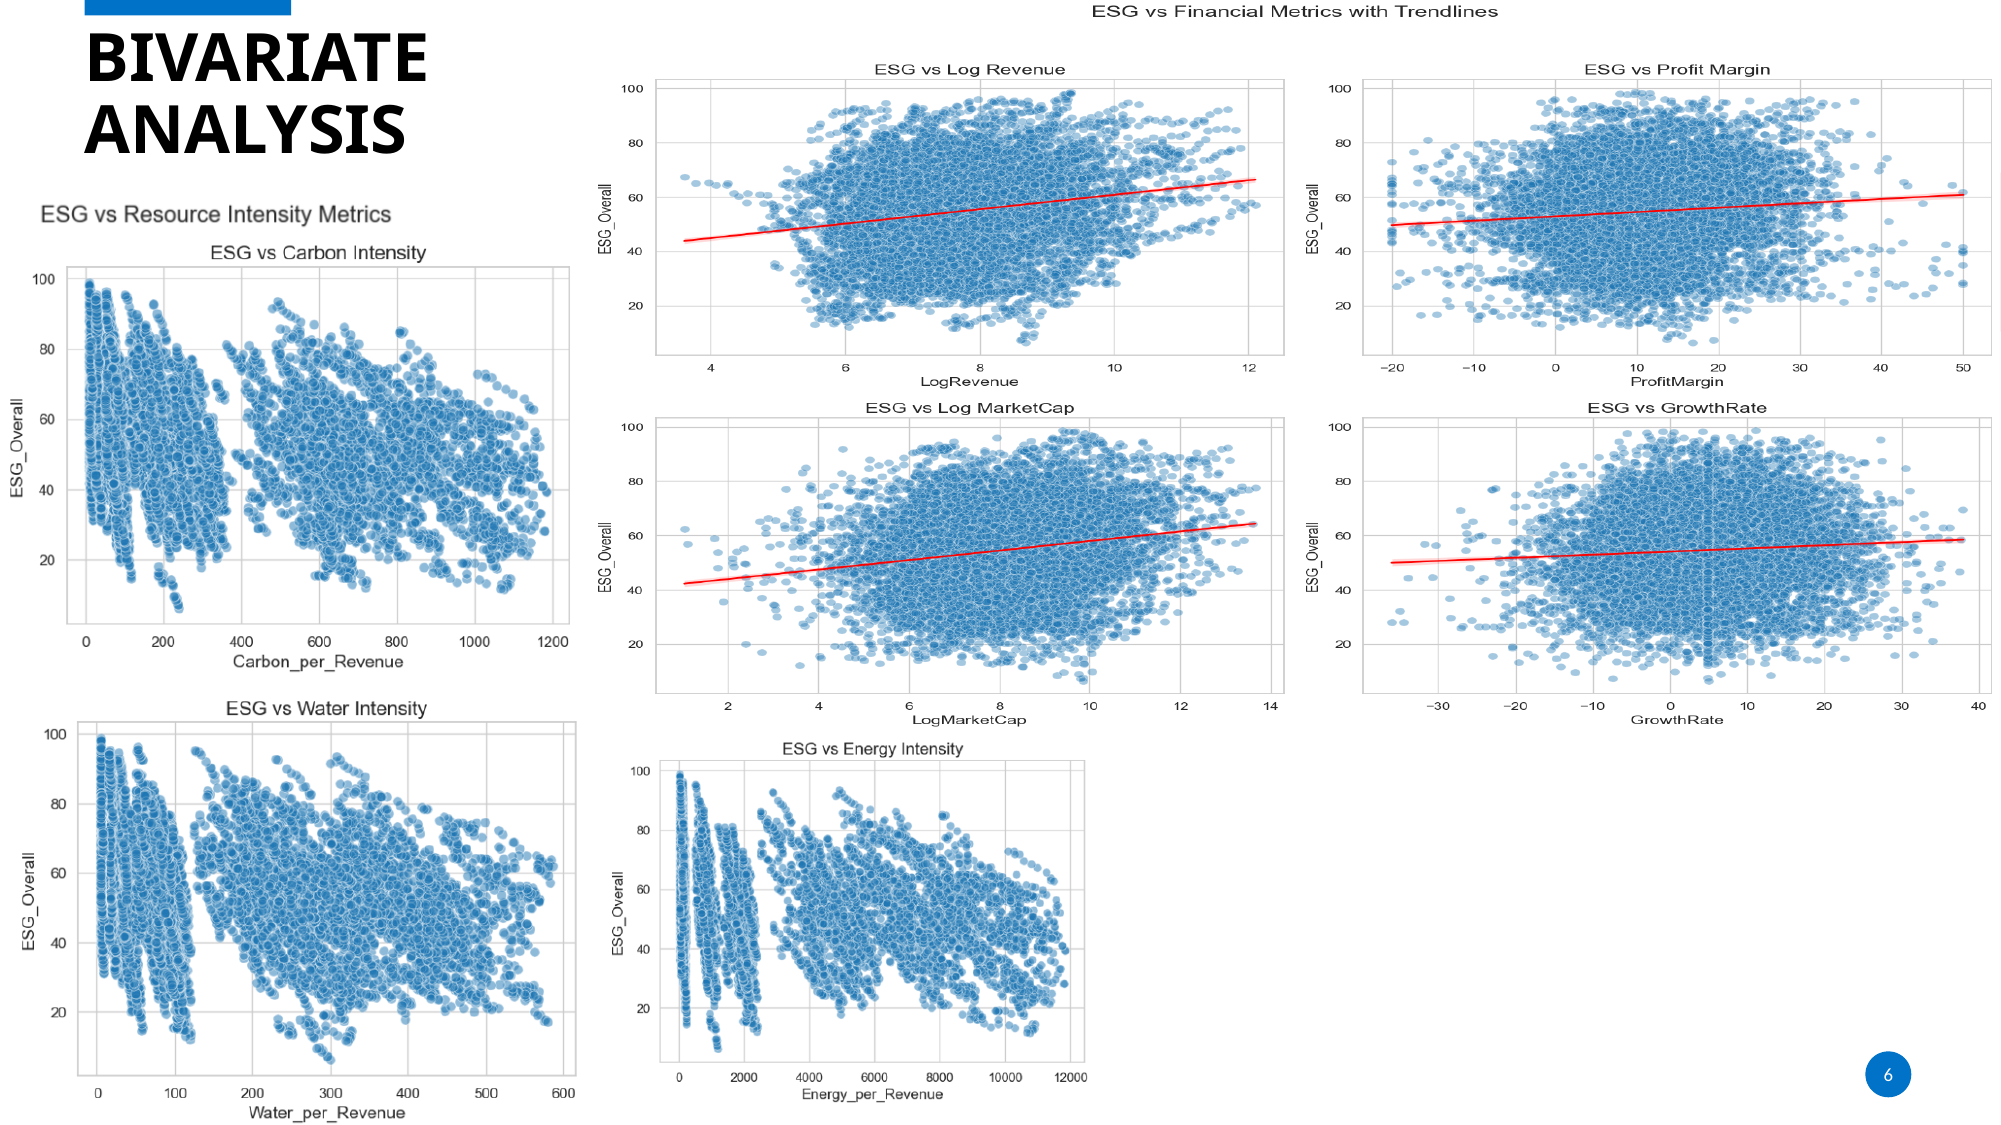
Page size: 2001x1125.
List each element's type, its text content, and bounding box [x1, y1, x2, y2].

picture [0, 0, 2000, 1125]
slide_number 6 [1864, 1059, 1913, 1090]
title Bivariate analysis [84, 40, 588, 169]
